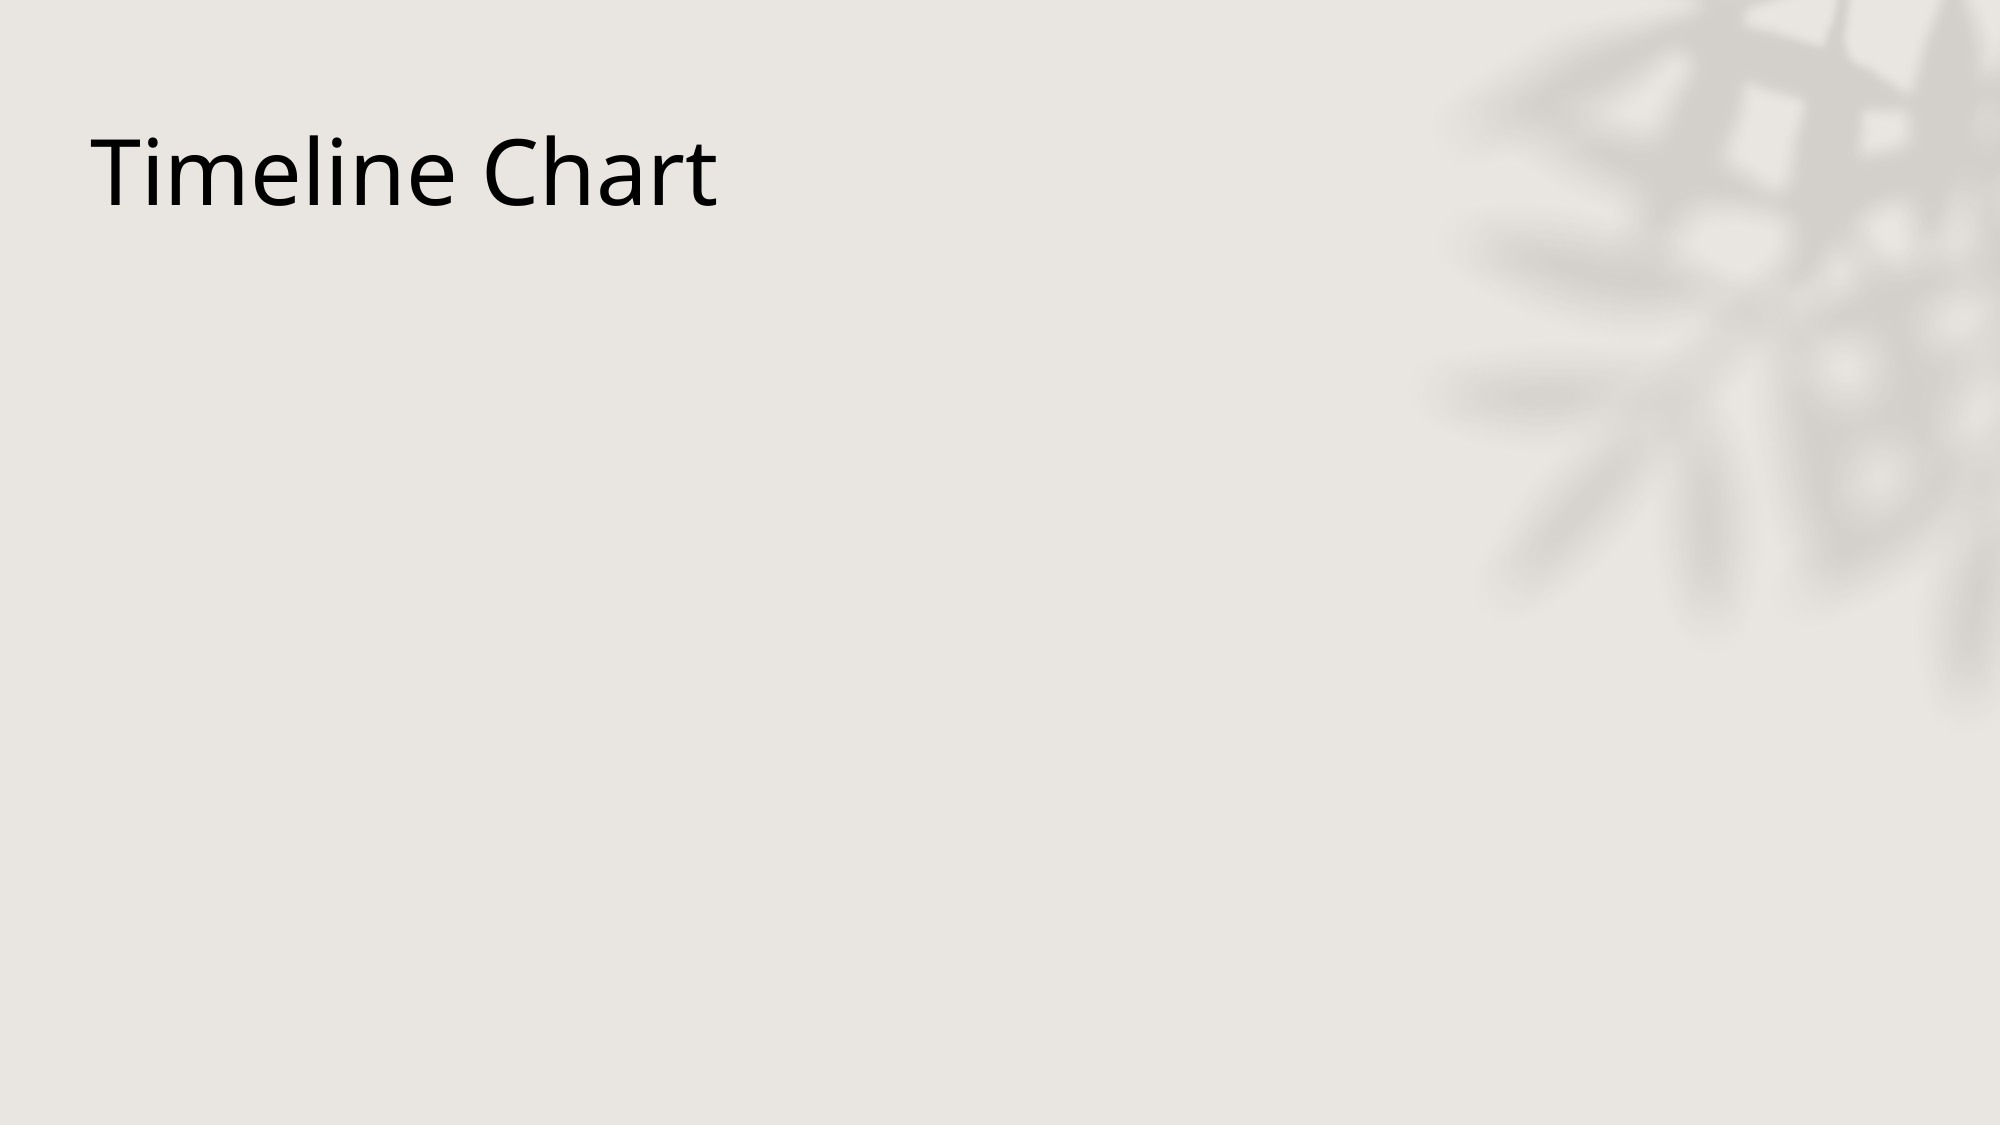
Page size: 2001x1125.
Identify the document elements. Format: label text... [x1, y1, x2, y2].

title Timeline Chart [75, 60, 1863, 278]
